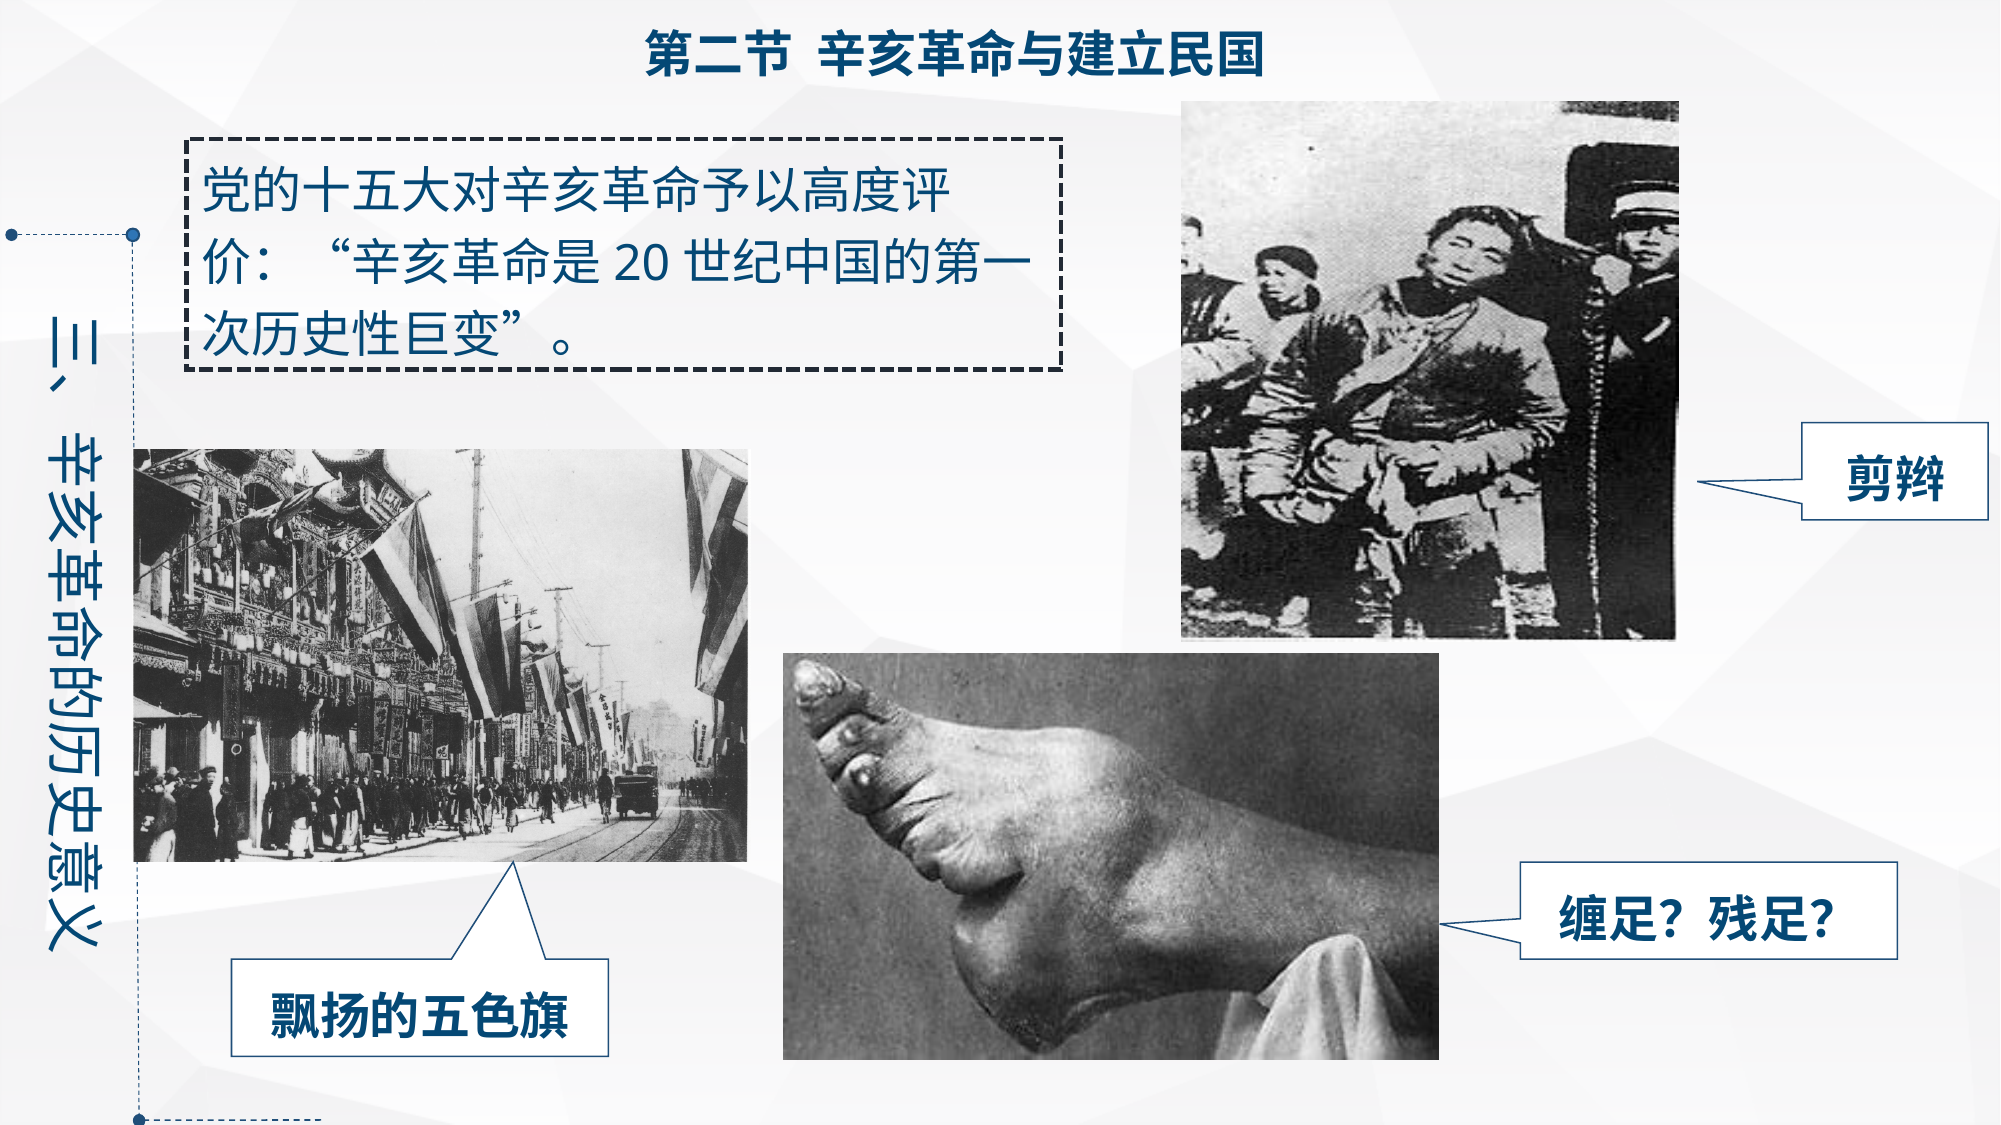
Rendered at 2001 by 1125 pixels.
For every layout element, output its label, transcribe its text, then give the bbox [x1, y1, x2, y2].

text_box 党的十五大对辛亥革命予以高度评价：“辛亥革命是20世纪中国的第一次历史性巨变”。 [186, 139, 1062, 370]
text_box 飘扬的五色旗 [322, 863, 609, 1057]
text_box 第二节 辛亥革命与建立民国 [589, 15, 1321, 90]
text_box 缠足？残足？ [1439, 862, 1898, 960]
picture [0, 0, 2001, 1125]
text_box 剪辫 [1697, 422, 1989, 520]
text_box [11, 228, 322, 1121]
